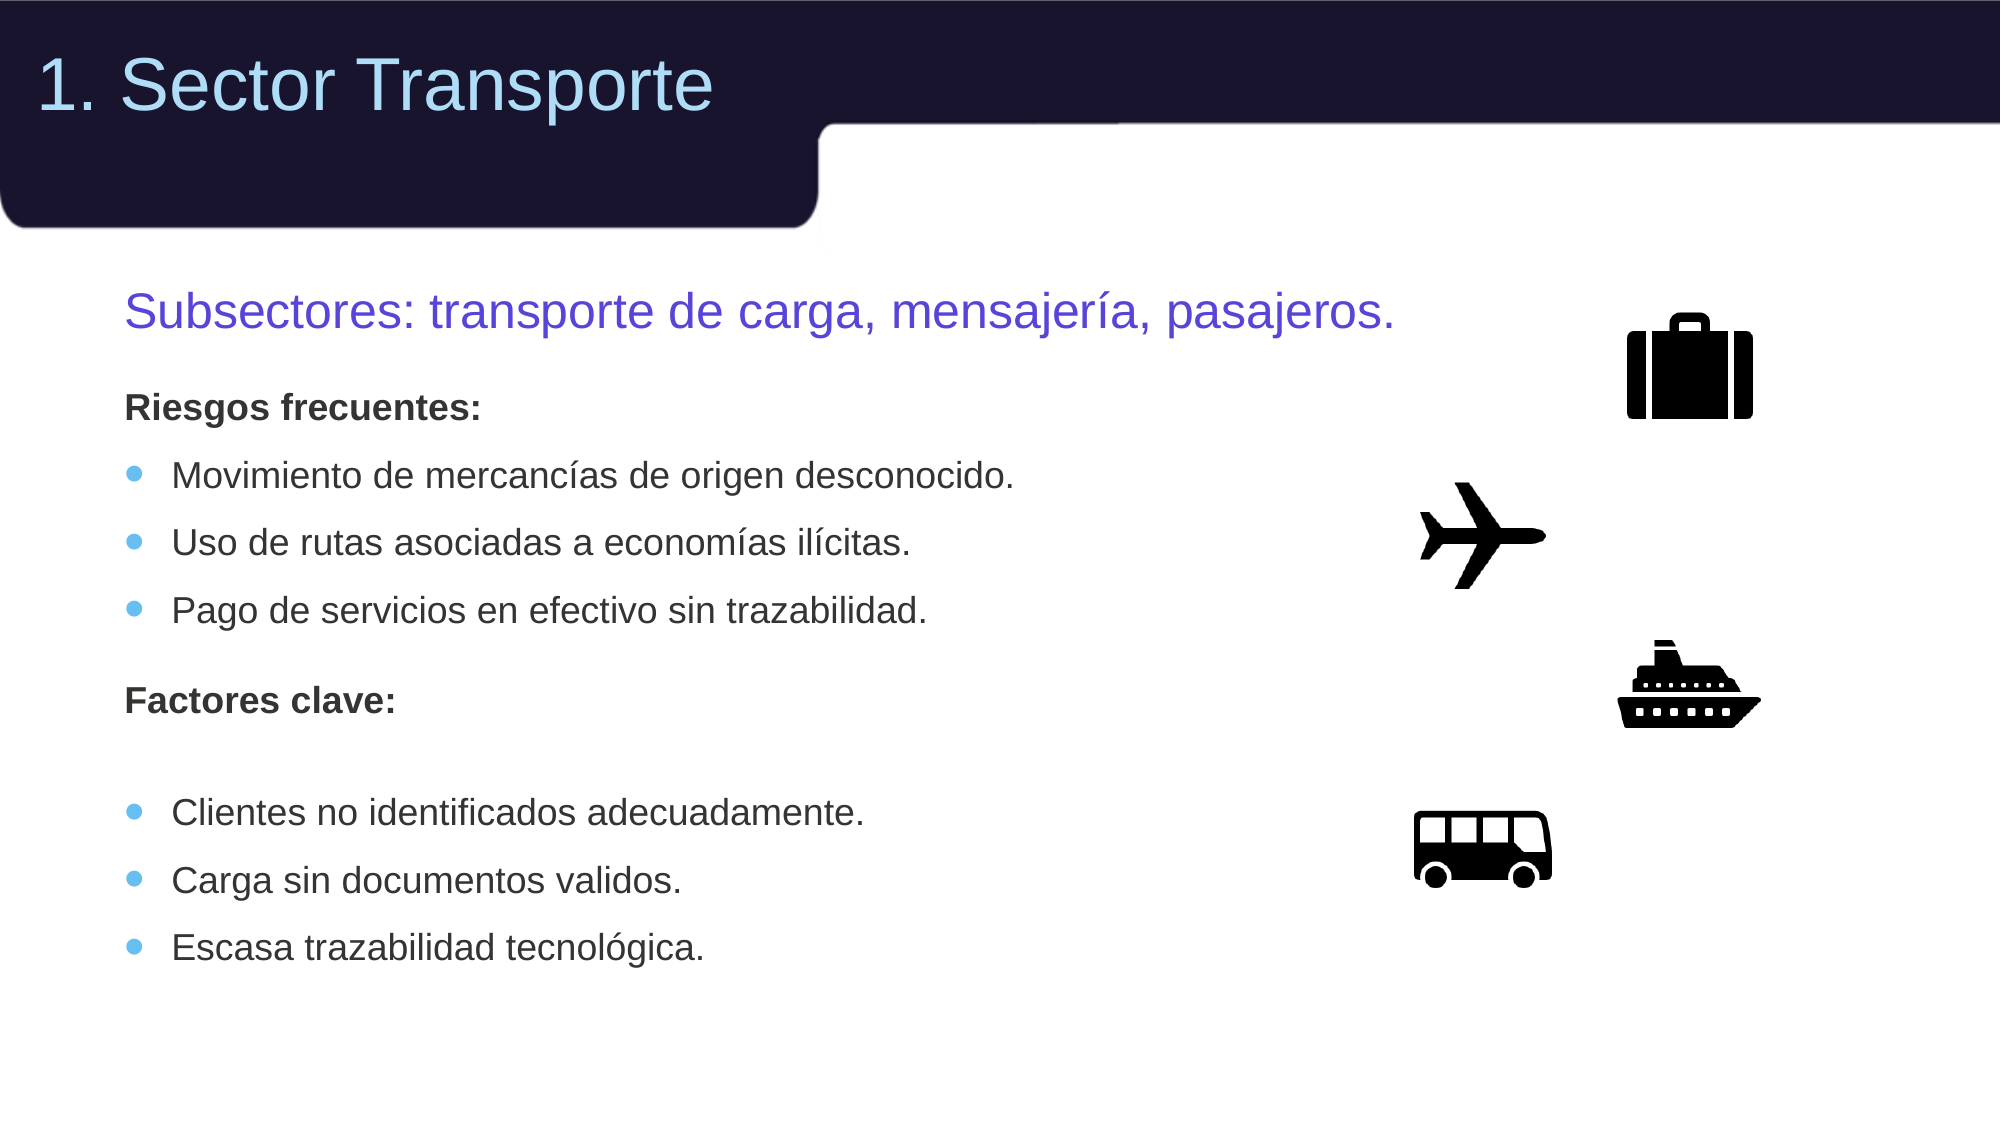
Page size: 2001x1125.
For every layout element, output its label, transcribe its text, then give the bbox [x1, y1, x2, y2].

picture [0, 0, 2000, 1125]
text_box 1. Sector Transporte [21, 27, 1022, 133]
text_box Subsectores: transporte de carga, mensajería, pasajeros. Riesgos frecuentes: Movimiento de mercancías de origen desconocido. Uso de rutas asociadas a economías ilícitas. Pago de servicios en efectivo sin trazabilidad. Factores clave: Clientes no identificados adecuadamente. Carga sin documentos validos. Escasa trazabilidad tecnológica. [109, 270, 1835, 976]
